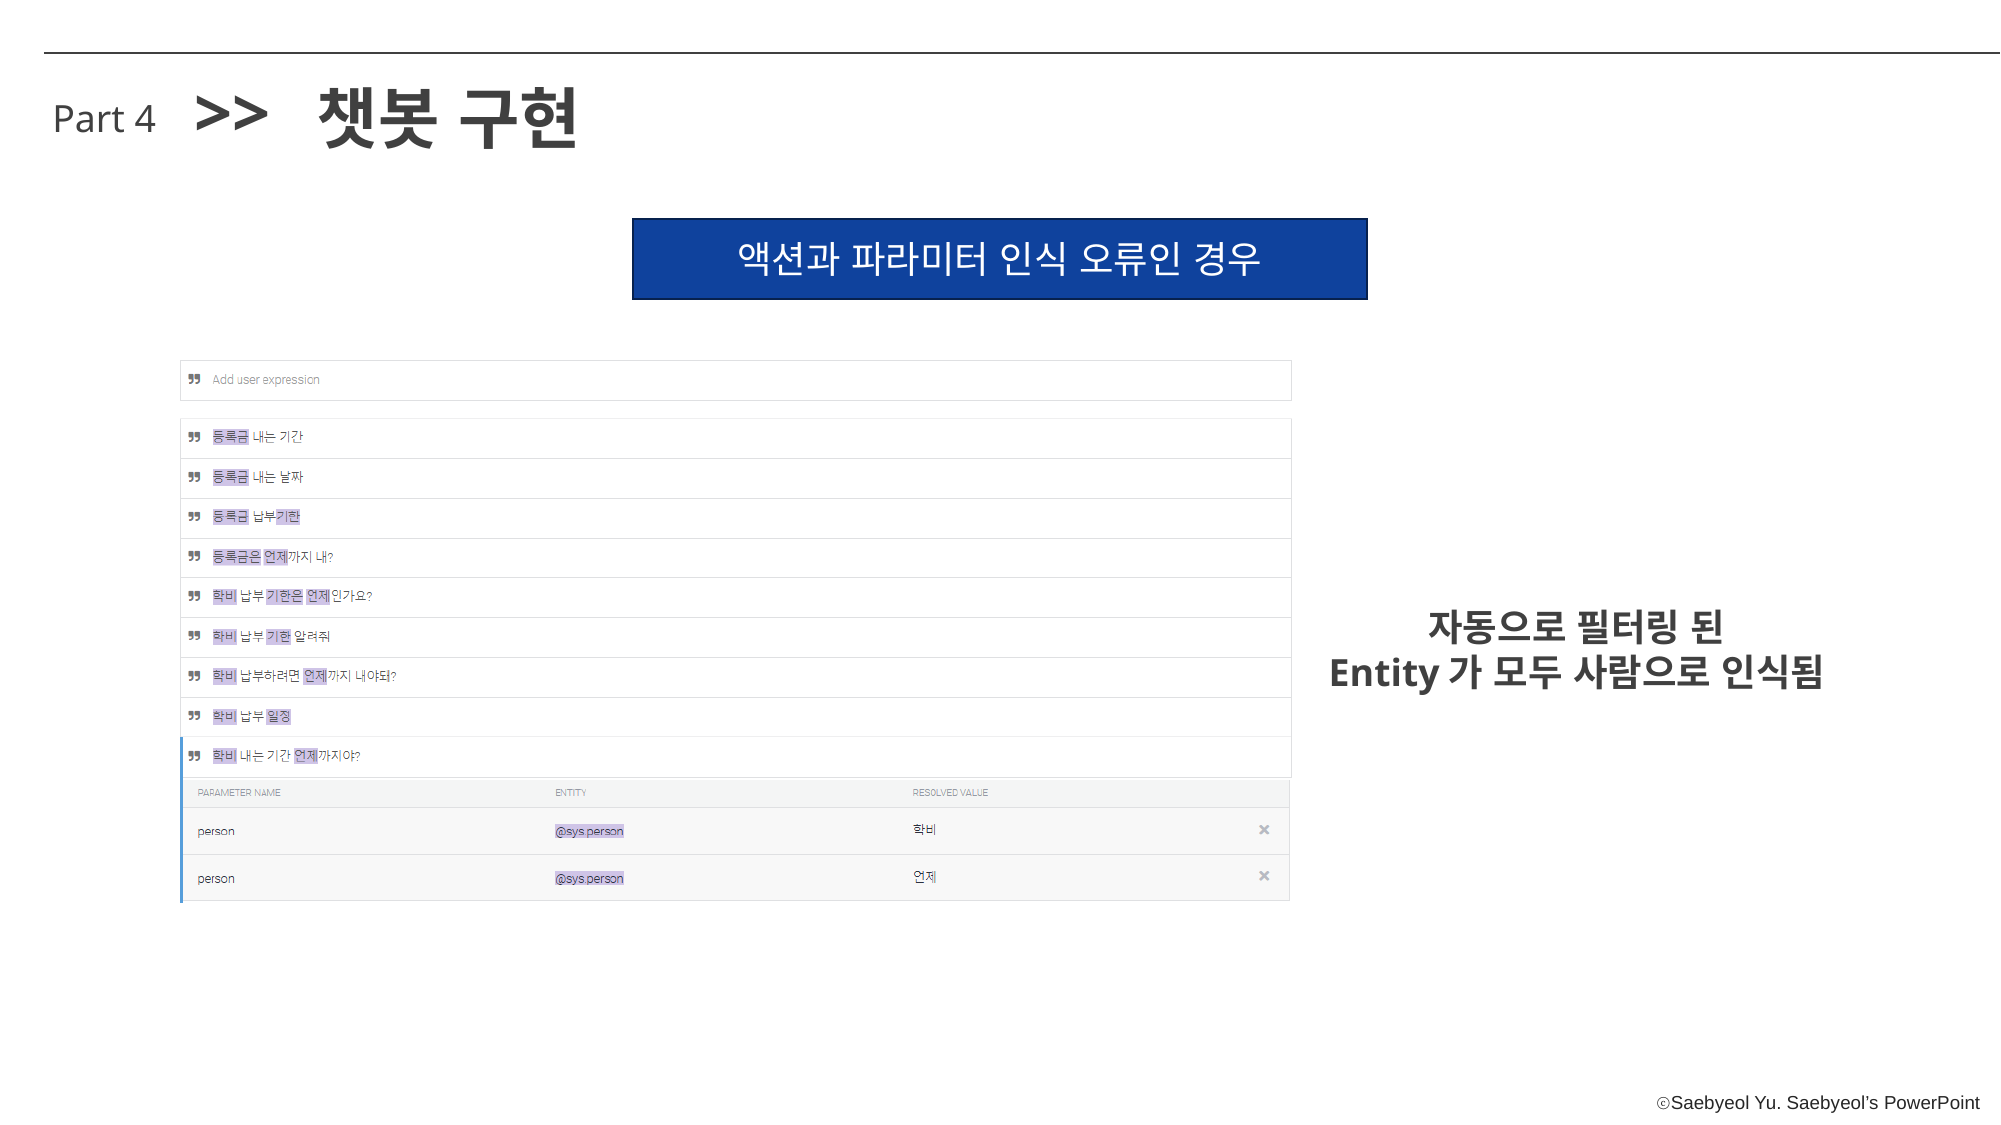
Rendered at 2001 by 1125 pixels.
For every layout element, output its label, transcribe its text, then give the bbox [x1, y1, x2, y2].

text_box Part 4 [37, 87, 171, 147]
text_box 자동으로 필터링 된 Entity가 모두 사람으로 인식됨 [1304, 596, 1903, 702]
text_box 챗봇 구현 [302, 69, 597, 165]
text_box >> [179, 63, 286, 159]
picture [164, 345, 1304, 908]
text_box 액션과 파라미터 인식 오류인 경우 [632, 218, 1368, 300]
